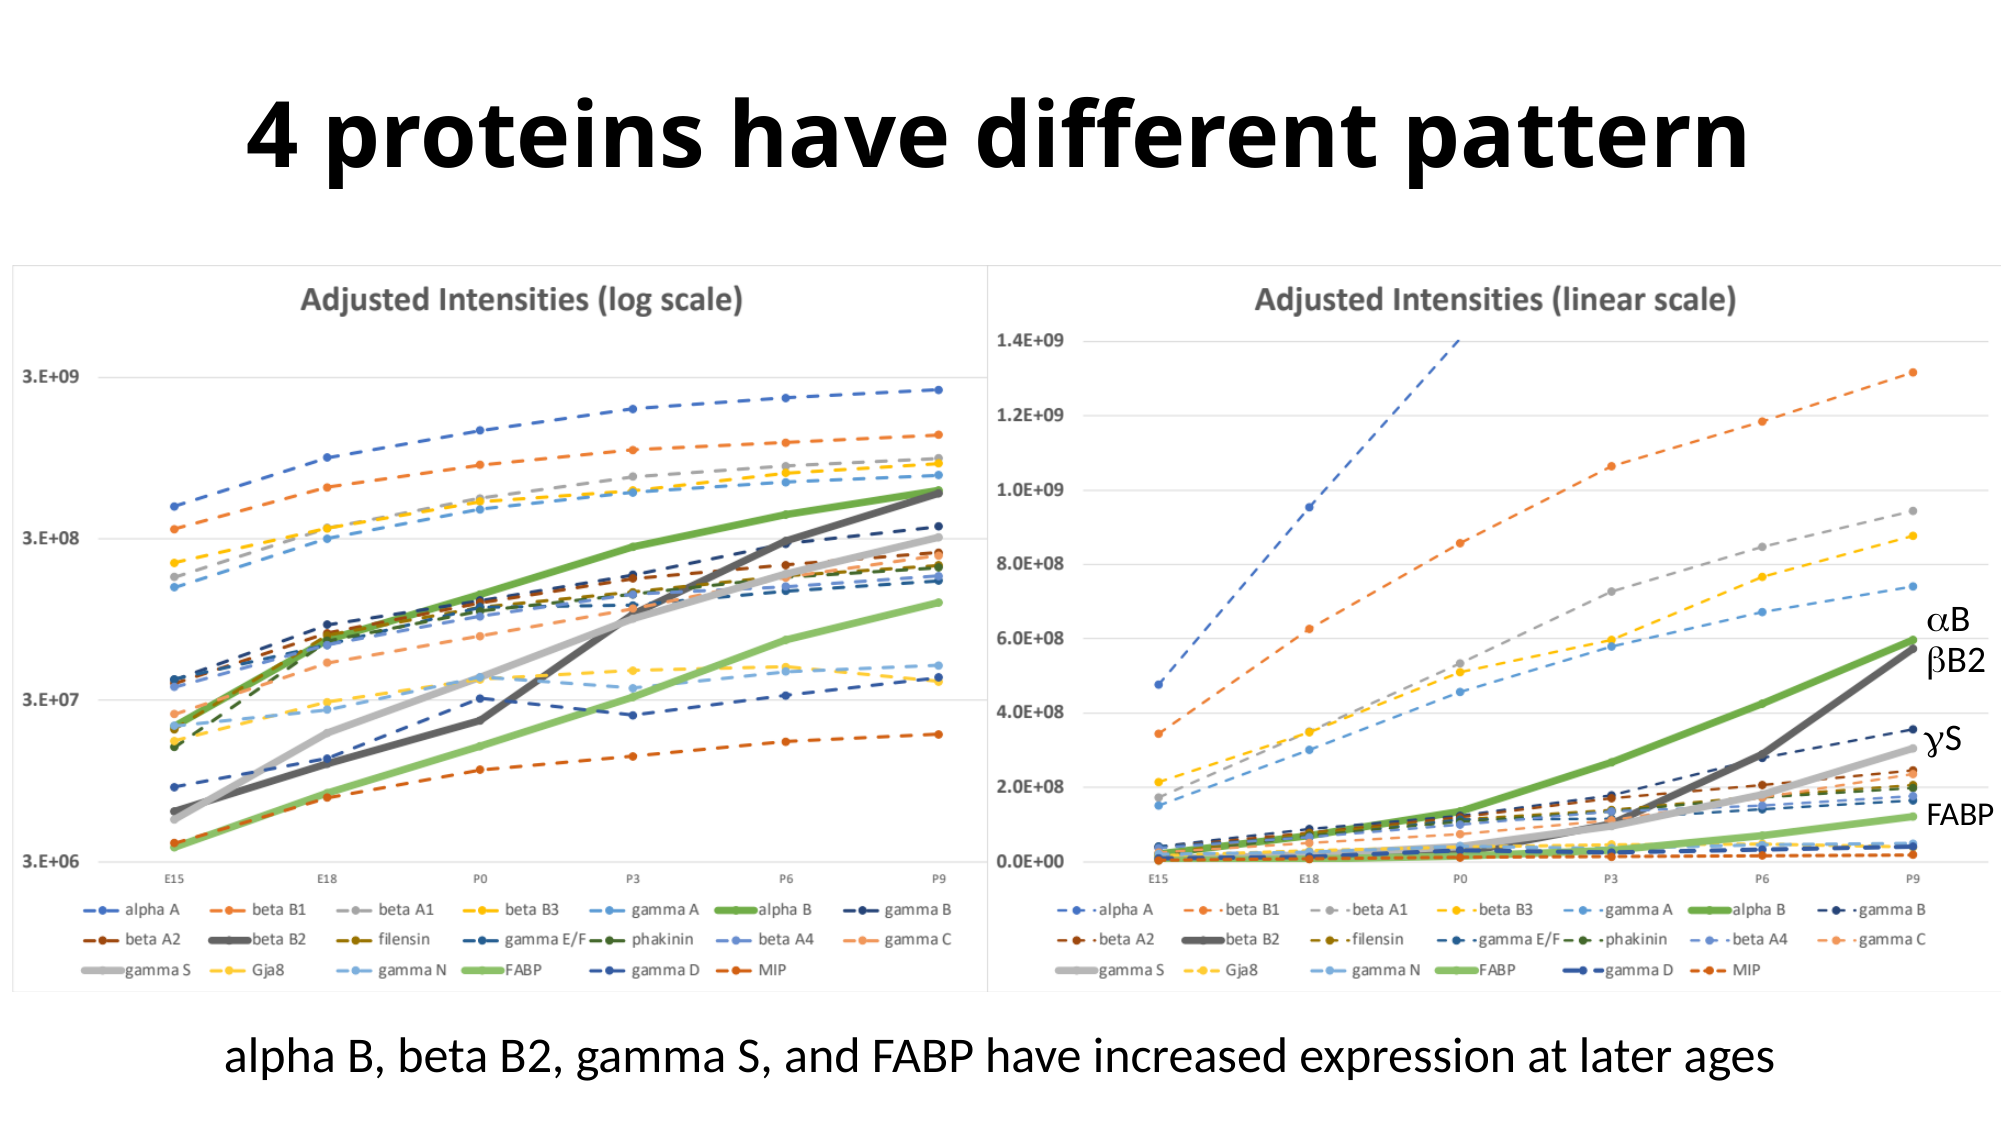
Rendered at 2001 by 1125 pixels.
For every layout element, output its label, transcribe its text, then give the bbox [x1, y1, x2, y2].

title 4 proteins have different pattern [137, 59, 1863, 215]
text_box alpha B, beta B2, gamma S, and FABP have increased expression at later ages [209, 1015, 1791, 1090]
picture [12, 264, 2000, 992]
